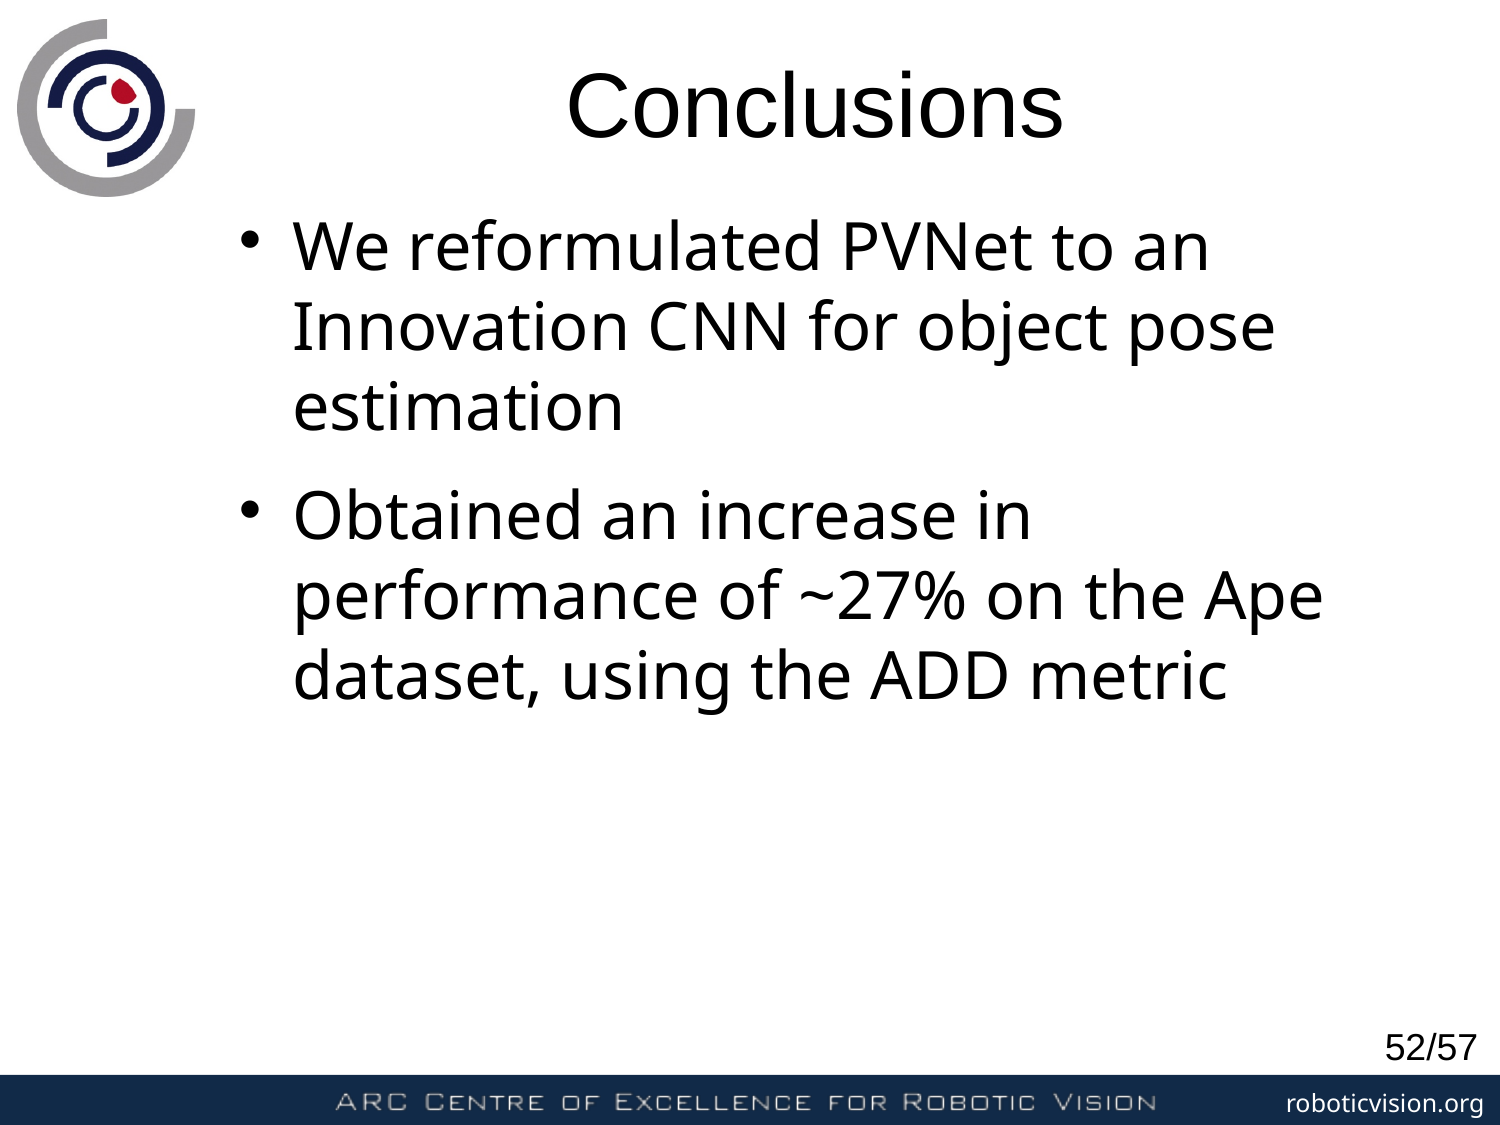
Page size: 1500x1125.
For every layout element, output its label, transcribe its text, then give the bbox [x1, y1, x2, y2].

picture [315, 1058, 1185, 1125]
text_box We reformulated PVNet to an Innovation CNN for object pose estimation Obtained an increase in performance of ~27% on the Ape dataset, using the ADD metric [206, 196, 1425, 1012]
text_box 52/57 [1370, 1015, 1500, 1073]
picture [17, 19, 197, 197]
text_box Conclusions [206, 7, 1425, 195]
